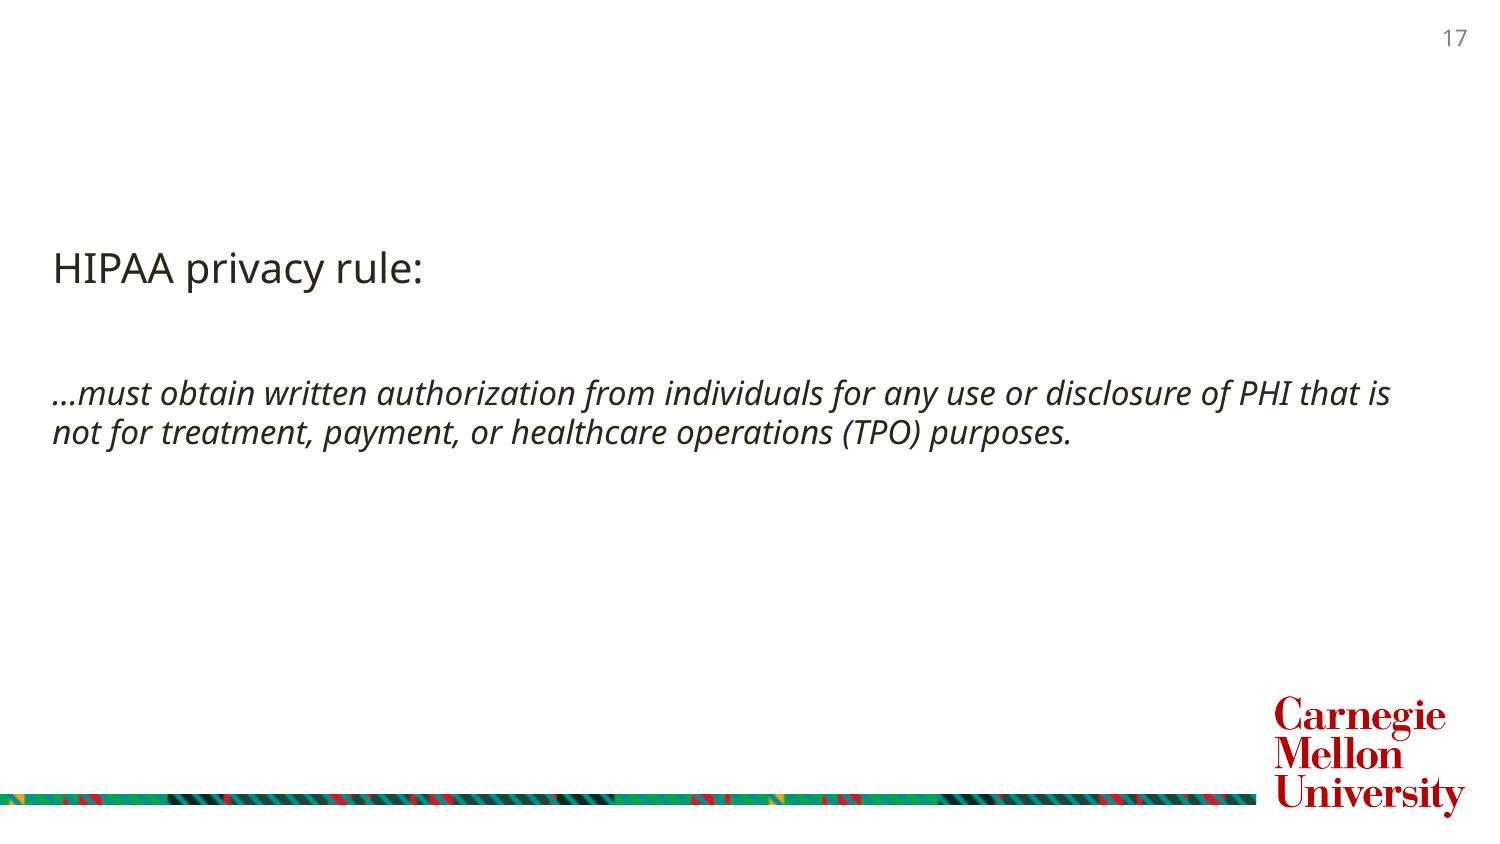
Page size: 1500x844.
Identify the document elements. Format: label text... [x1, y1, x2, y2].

picture [1275, 696, 1465, 818]
picture [0, 794, 1257, 805]
text_box HIPAA privacy rule: …must obtain written authorization from individuals for any use or disclosure of PHI that is not for treatment, payment, or healthcare operations (TPO) purposes. [37, 234, 1422, 539]
